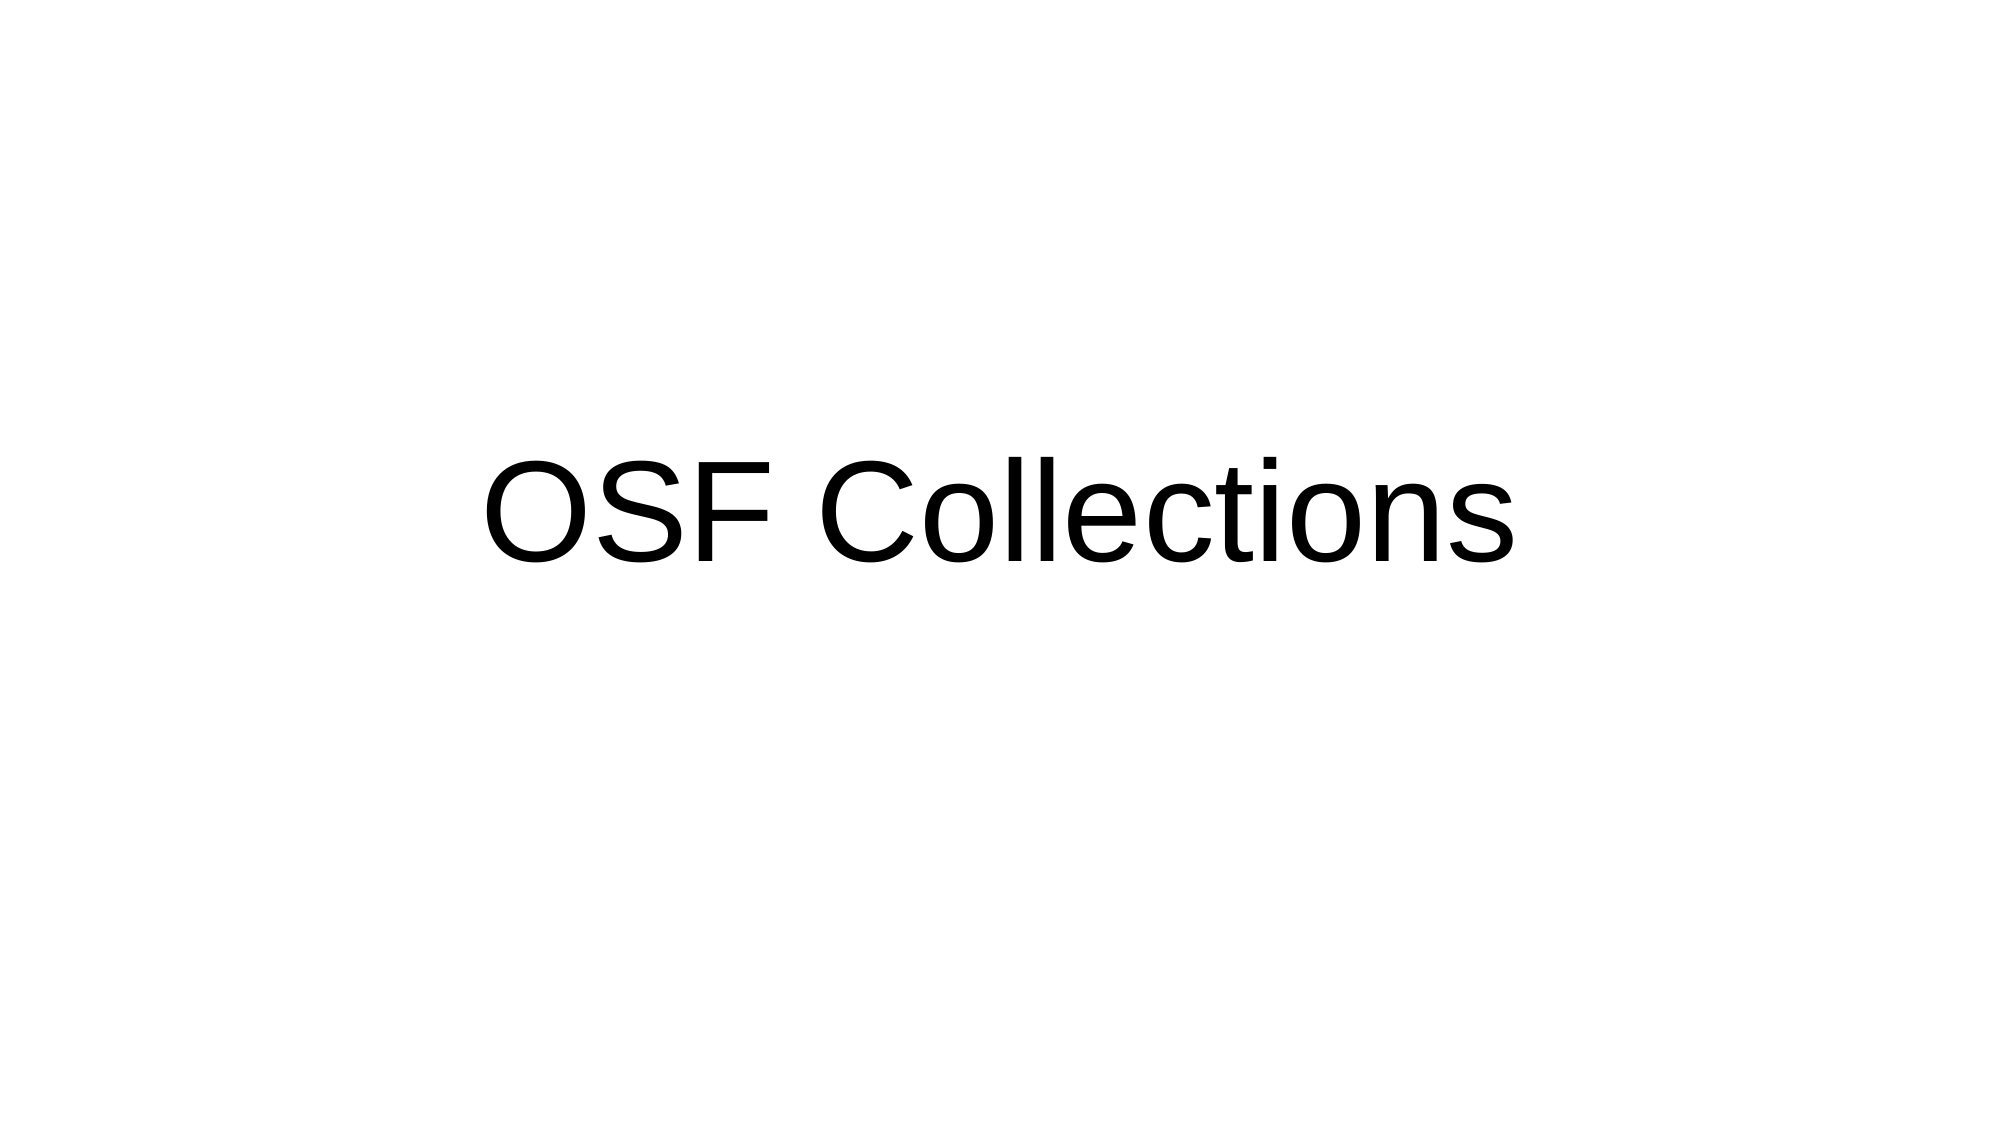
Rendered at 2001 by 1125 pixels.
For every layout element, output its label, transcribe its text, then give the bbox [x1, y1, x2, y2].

title OSF Collections [68, 162, 1932, 612]
